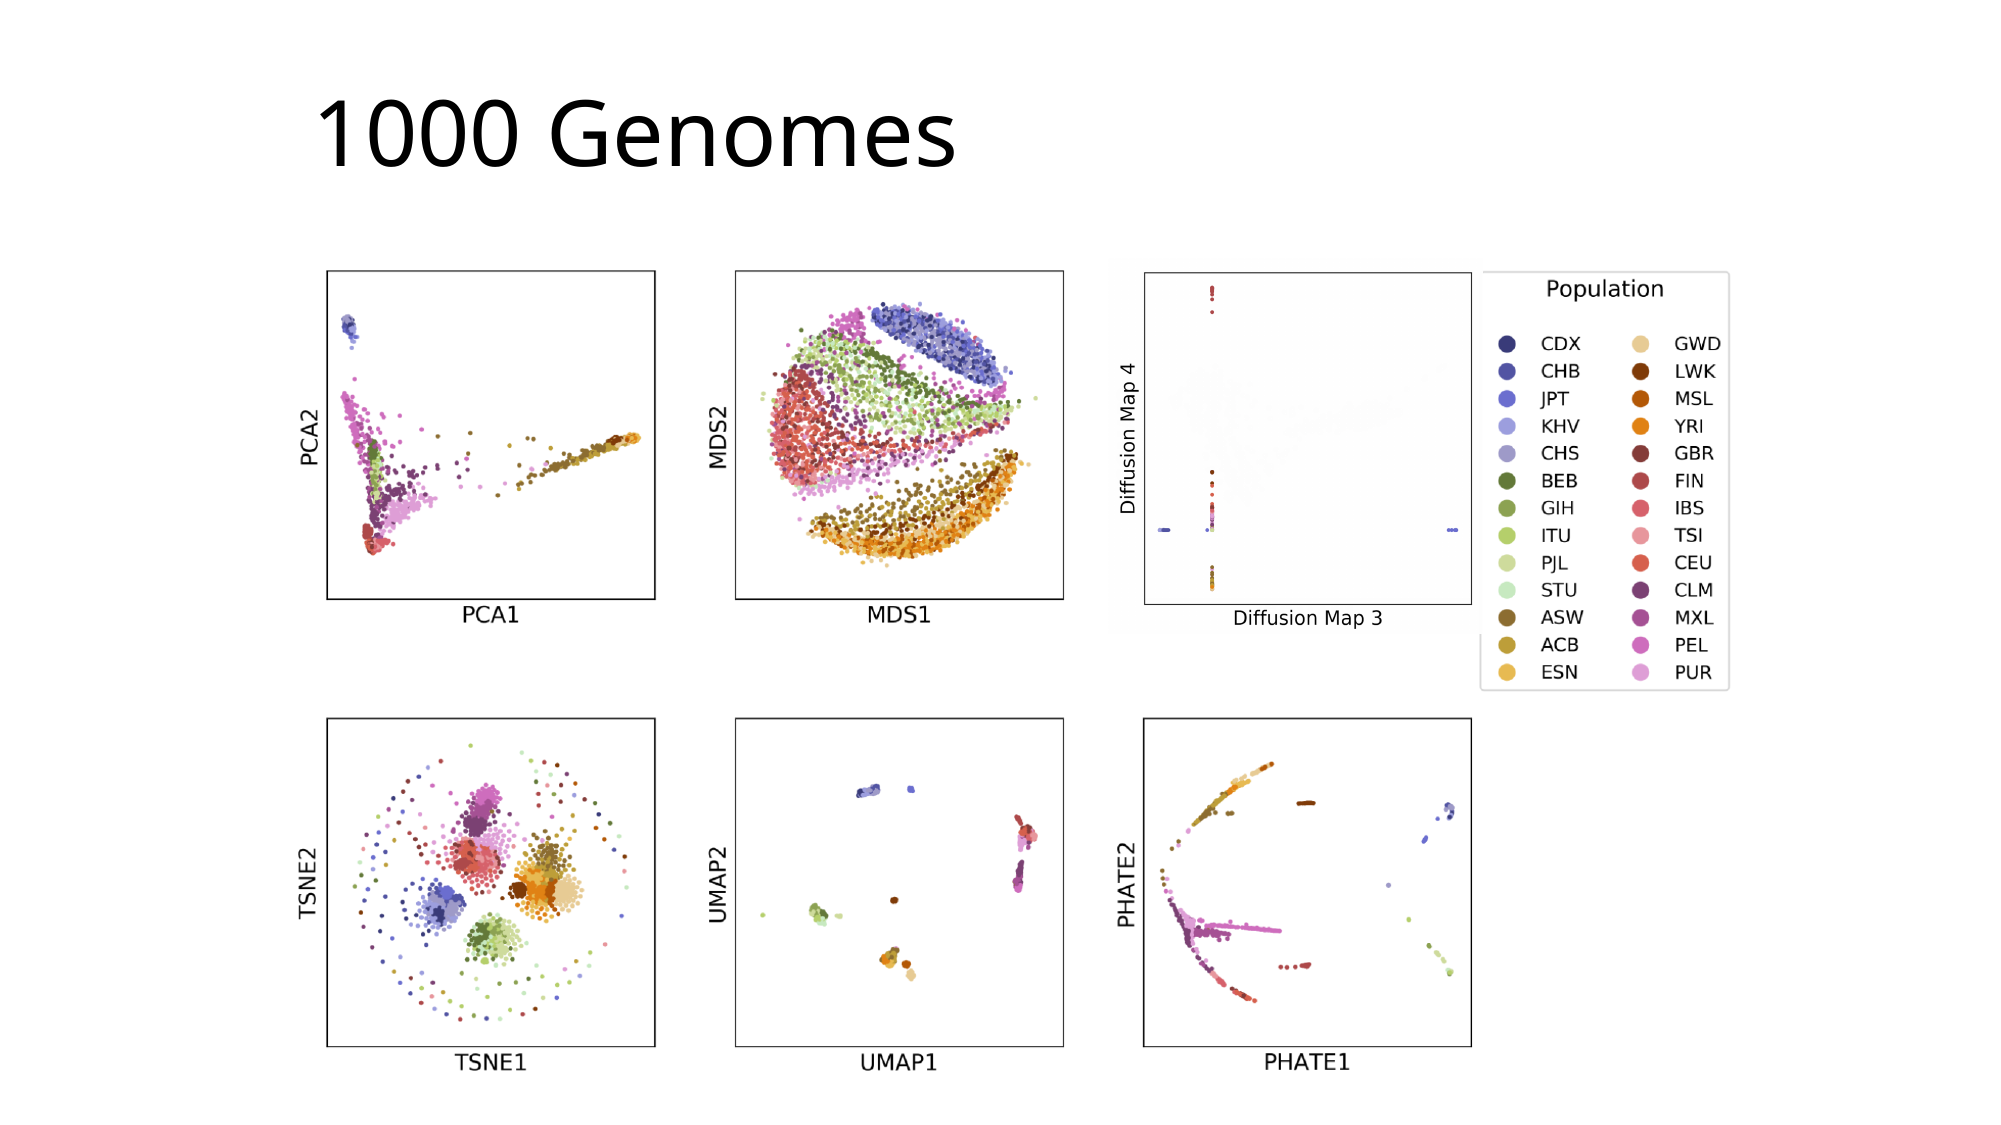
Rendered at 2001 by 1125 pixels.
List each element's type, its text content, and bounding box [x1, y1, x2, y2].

picture [249, 245, 1750, 1106]
title 1000 Genomes [297, 27, 1592, 245]
